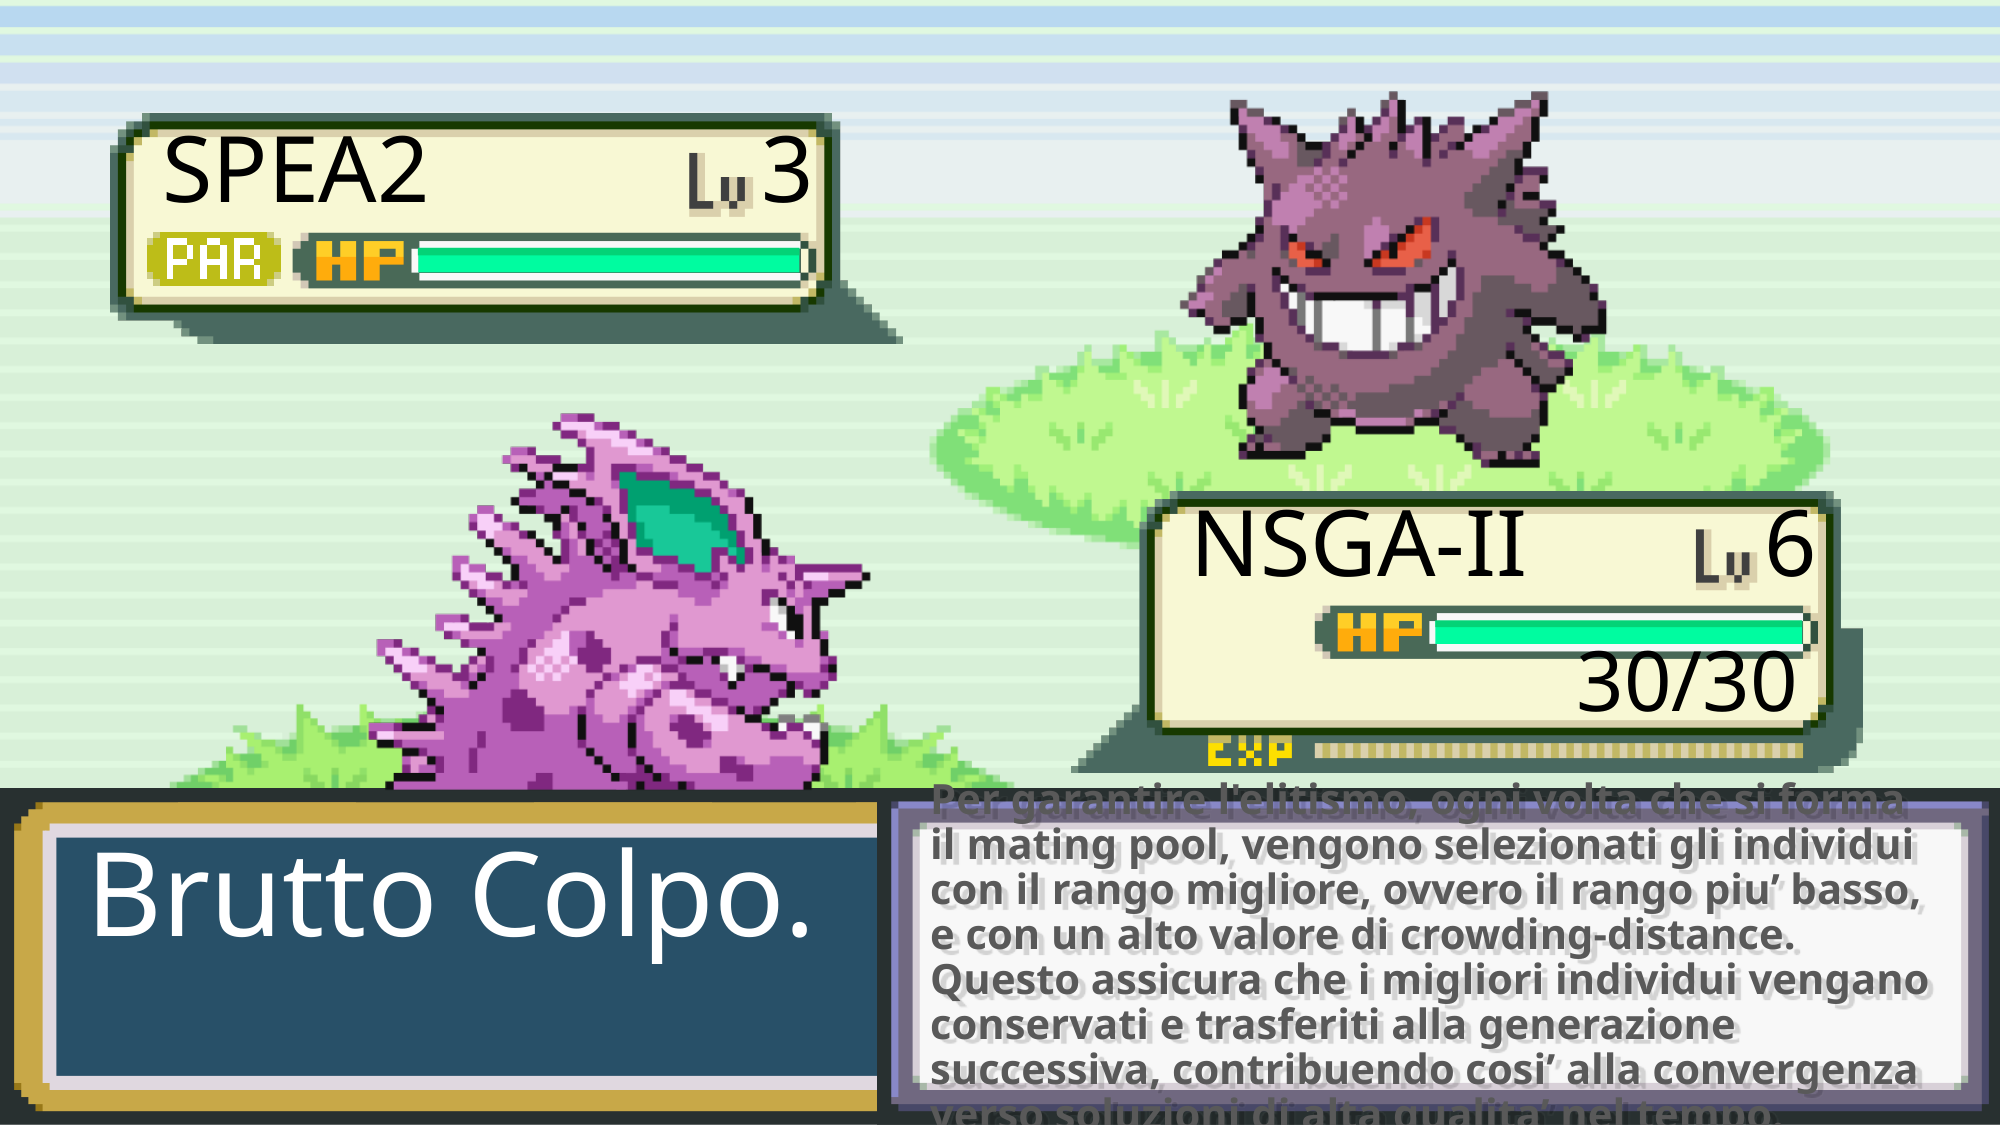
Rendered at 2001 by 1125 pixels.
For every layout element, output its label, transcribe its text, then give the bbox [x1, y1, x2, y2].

list Per garantire l'elitismo, ogni volta che si forma il mating pool, vengono selezionati gli individui con il rango migliore, ovvero il rango piu’ basso, e con un alto valore di crowding-distance. Questo assicura che i migliori individui vengano conservati e trasferiti alla generazione successiva, contribuendo cosi’ alla convergenza verso soluzioni di alta qualita’ nel tempo. [915, 830, 1956, 1087]
title Brutto Colpo. [71, 850, 870, 1069]
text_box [1070, 489, 1863, 774]
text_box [417, 247, 800, 273]
picture [0, 0, 2000, 1125]
